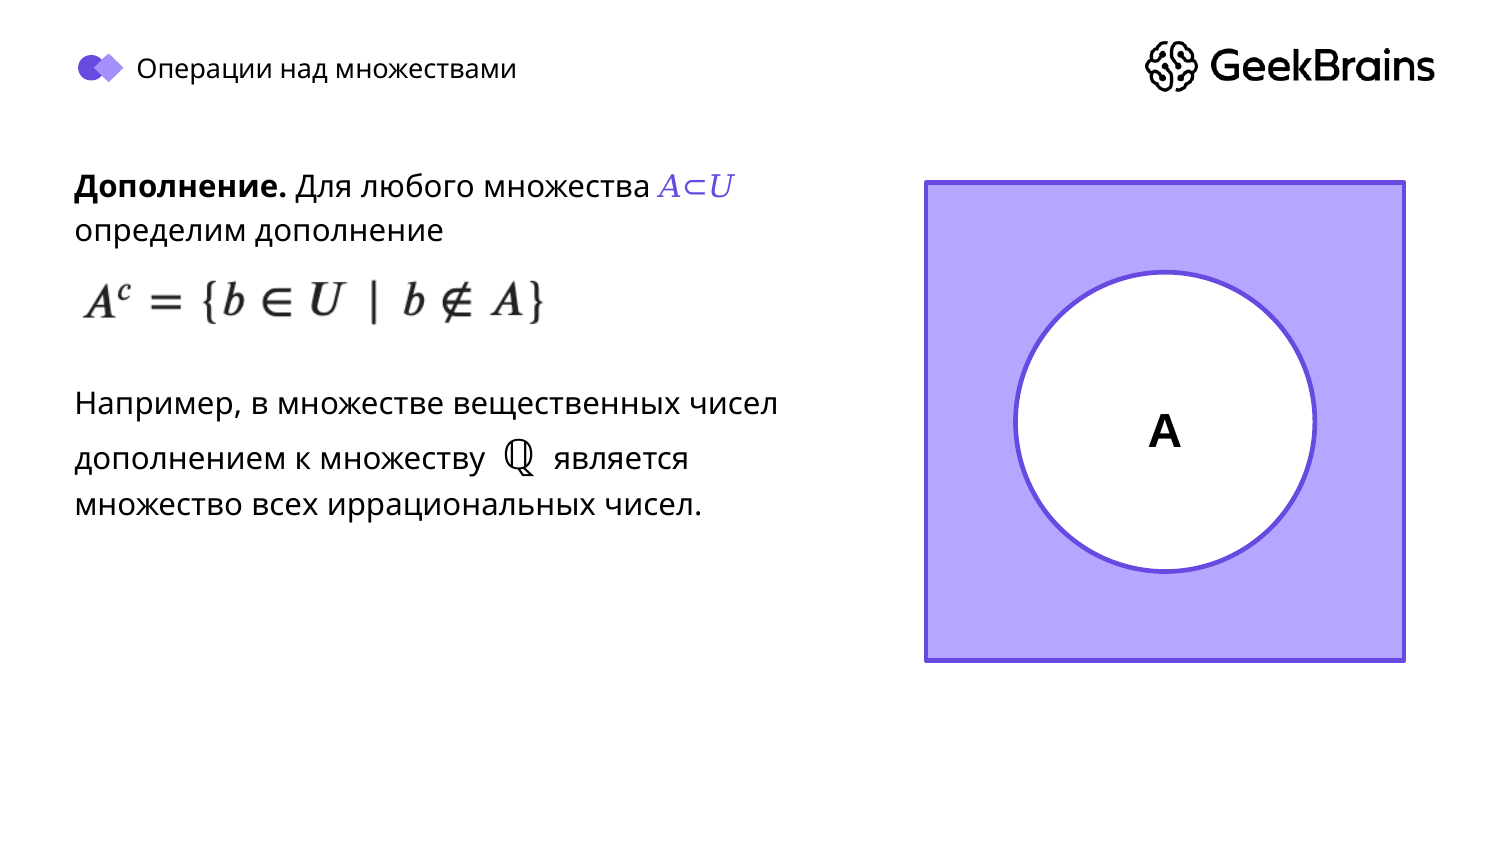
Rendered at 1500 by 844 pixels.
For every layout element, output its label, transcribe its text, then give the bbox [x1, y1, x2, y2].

picture [73, 267, 552, 338]
text_box [78, 54, 102, 81]
text_box A [1147, 385, 1177, 449]
text_box Дополнение. Для любого множества 𝐴⊂𝑈 определим дополнение Например, в множестве вещественных чисел дополнением к множеству ℚ является множество всех иррациональных чисел. [74, 154, 838, 528]
picture [1145, 39, 1435, 93]
text_box [926, 182, 1405, 661]
text_box [93, 53, 124, 82]
title Операции над множествами [134, 39, 796, 83]
text_box [1015, 272, 1315, 572]
